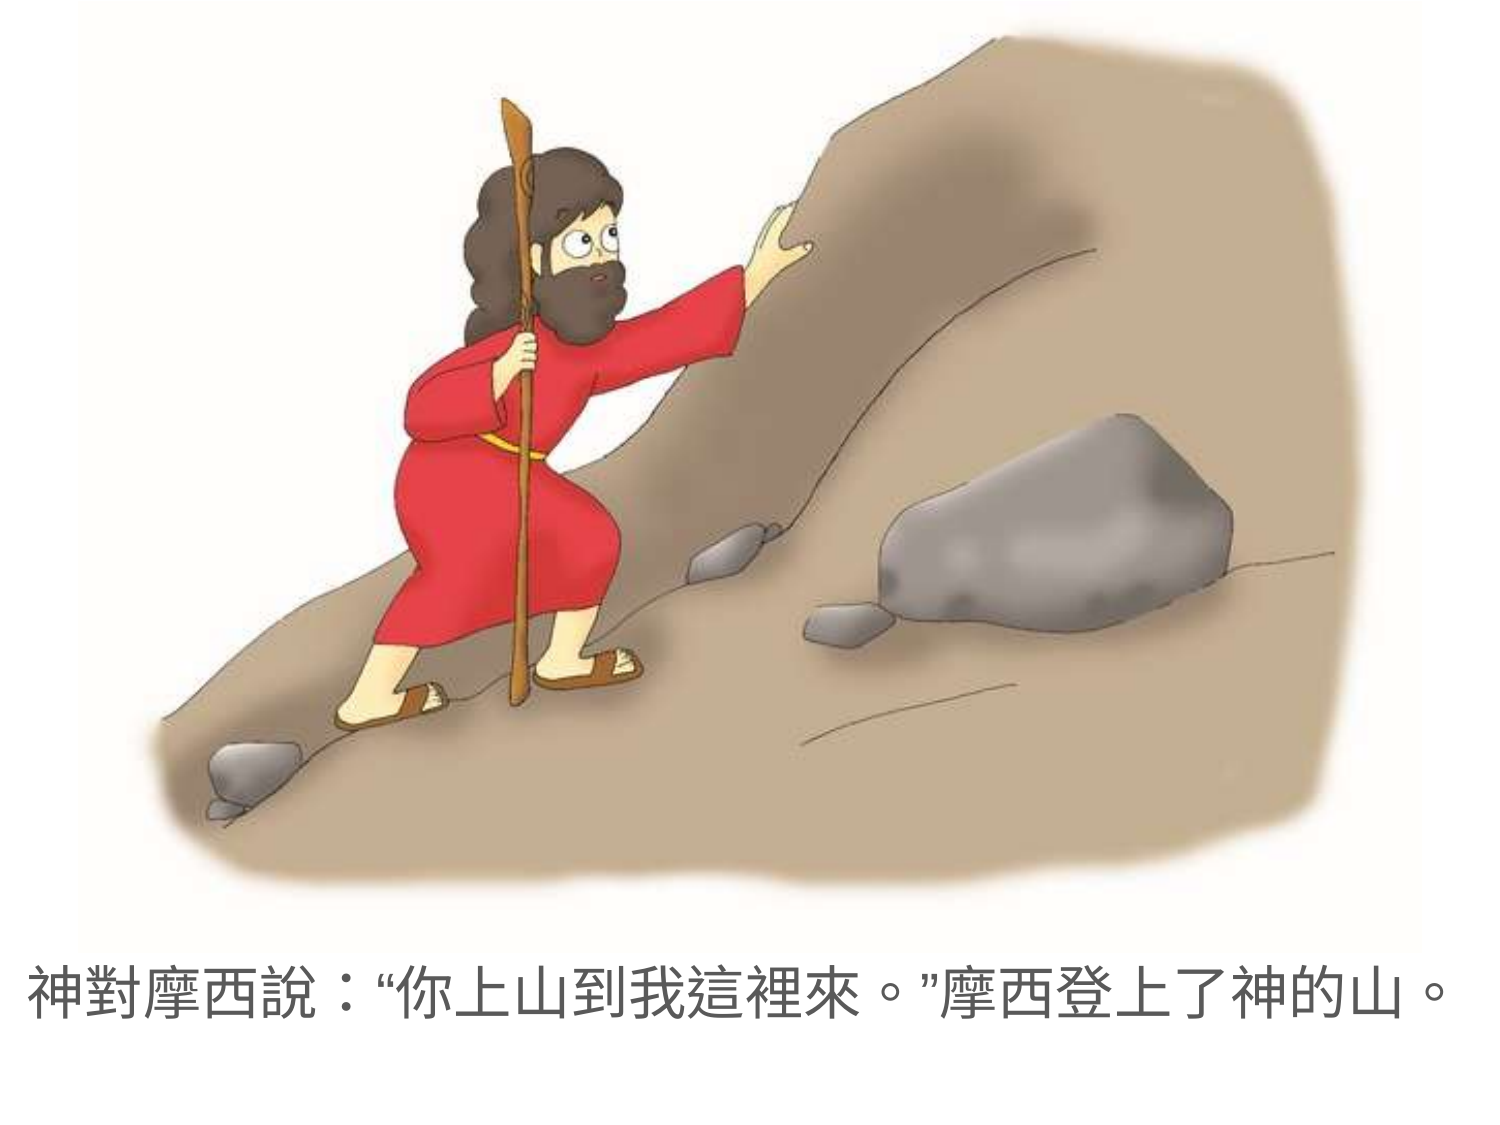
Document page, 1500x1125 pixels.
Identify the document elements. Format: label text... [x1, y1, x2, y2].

text_box 神對摩西說：“你上山到我這裡來。”摩西登上了神的山。 [11, 949, 1483, 1035]
picture [78, 0, 1422, 953]
